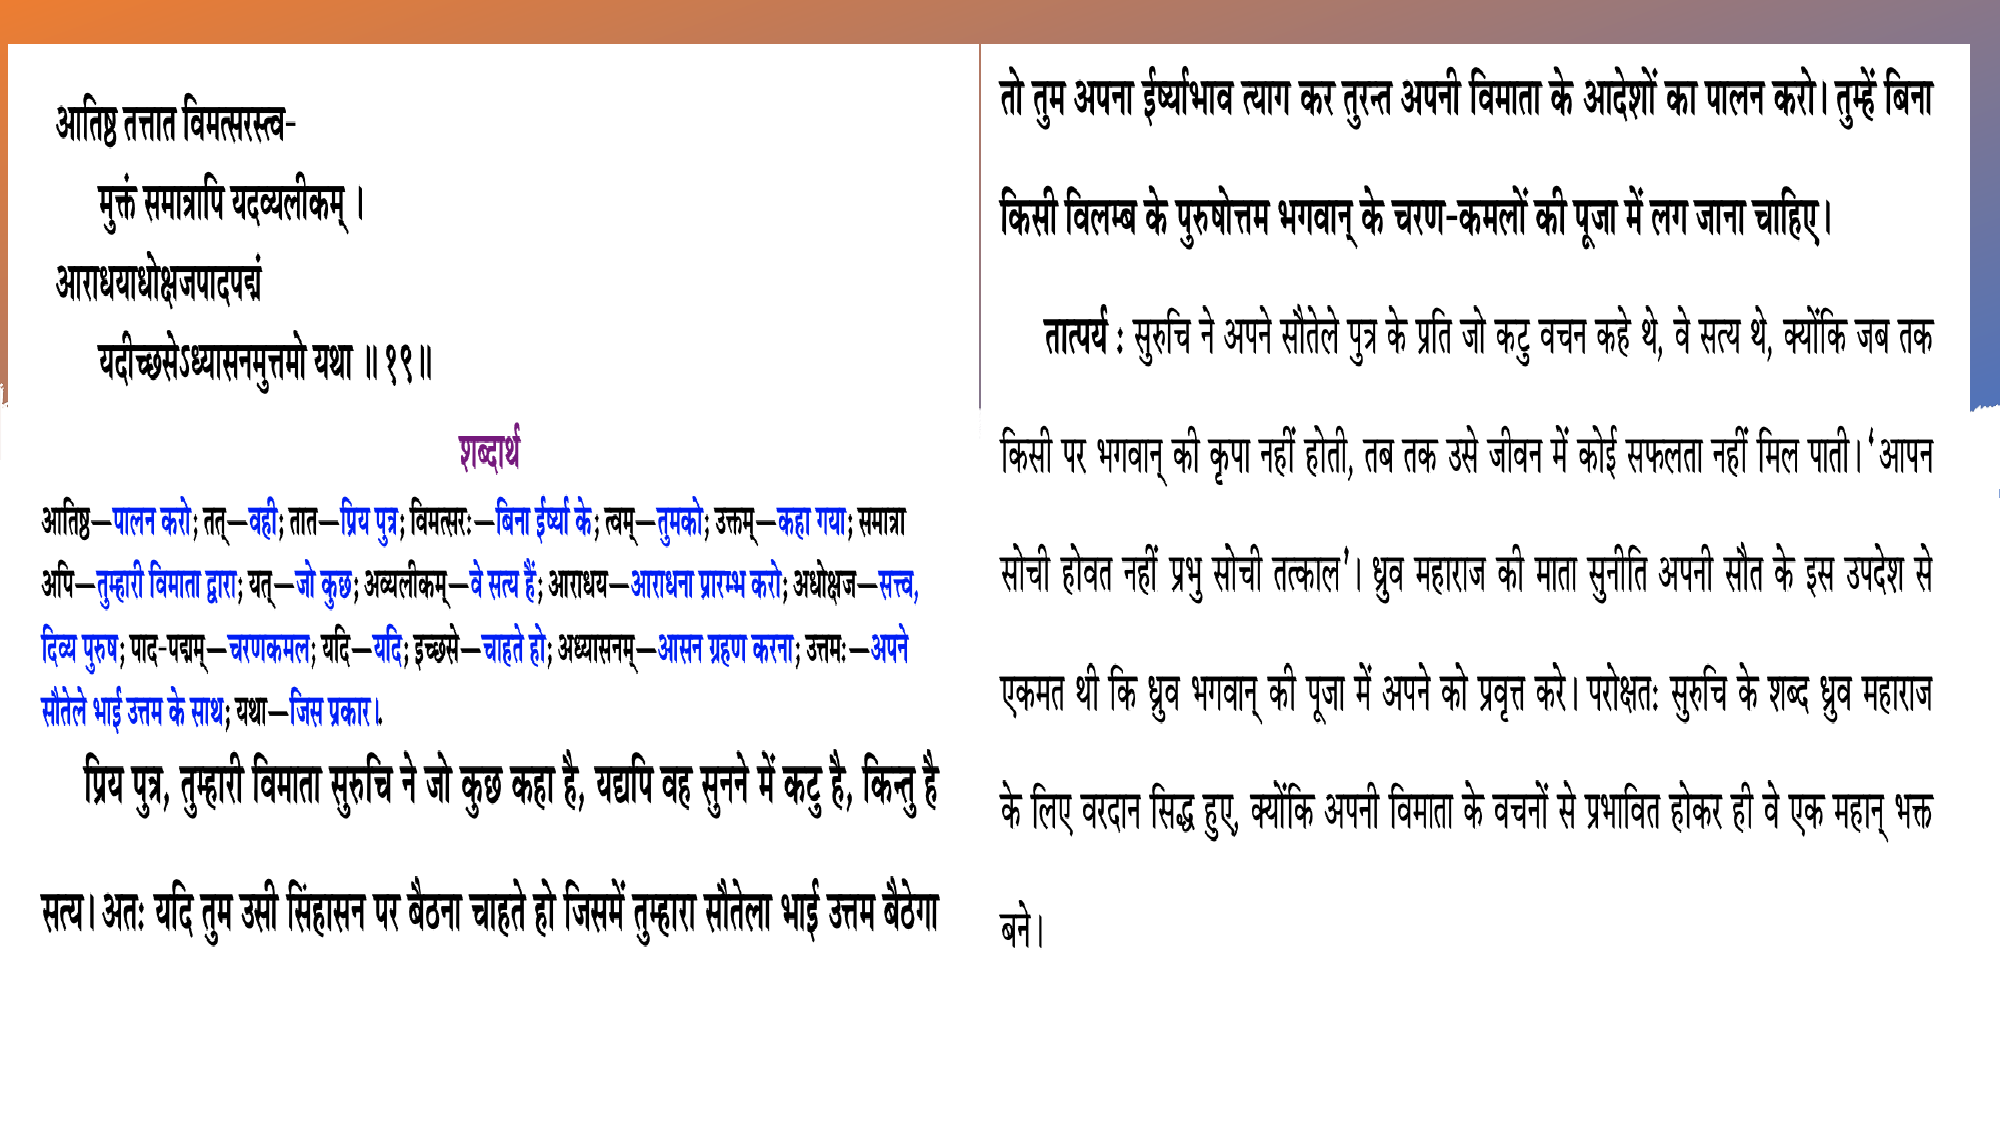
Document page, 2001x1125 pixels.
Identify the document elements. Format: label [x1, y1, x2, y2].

text_box [0, 0, 2000, 259]
picture [0, 44, 2000, 1008]
text_box [0, 489, 2000, 1125]
